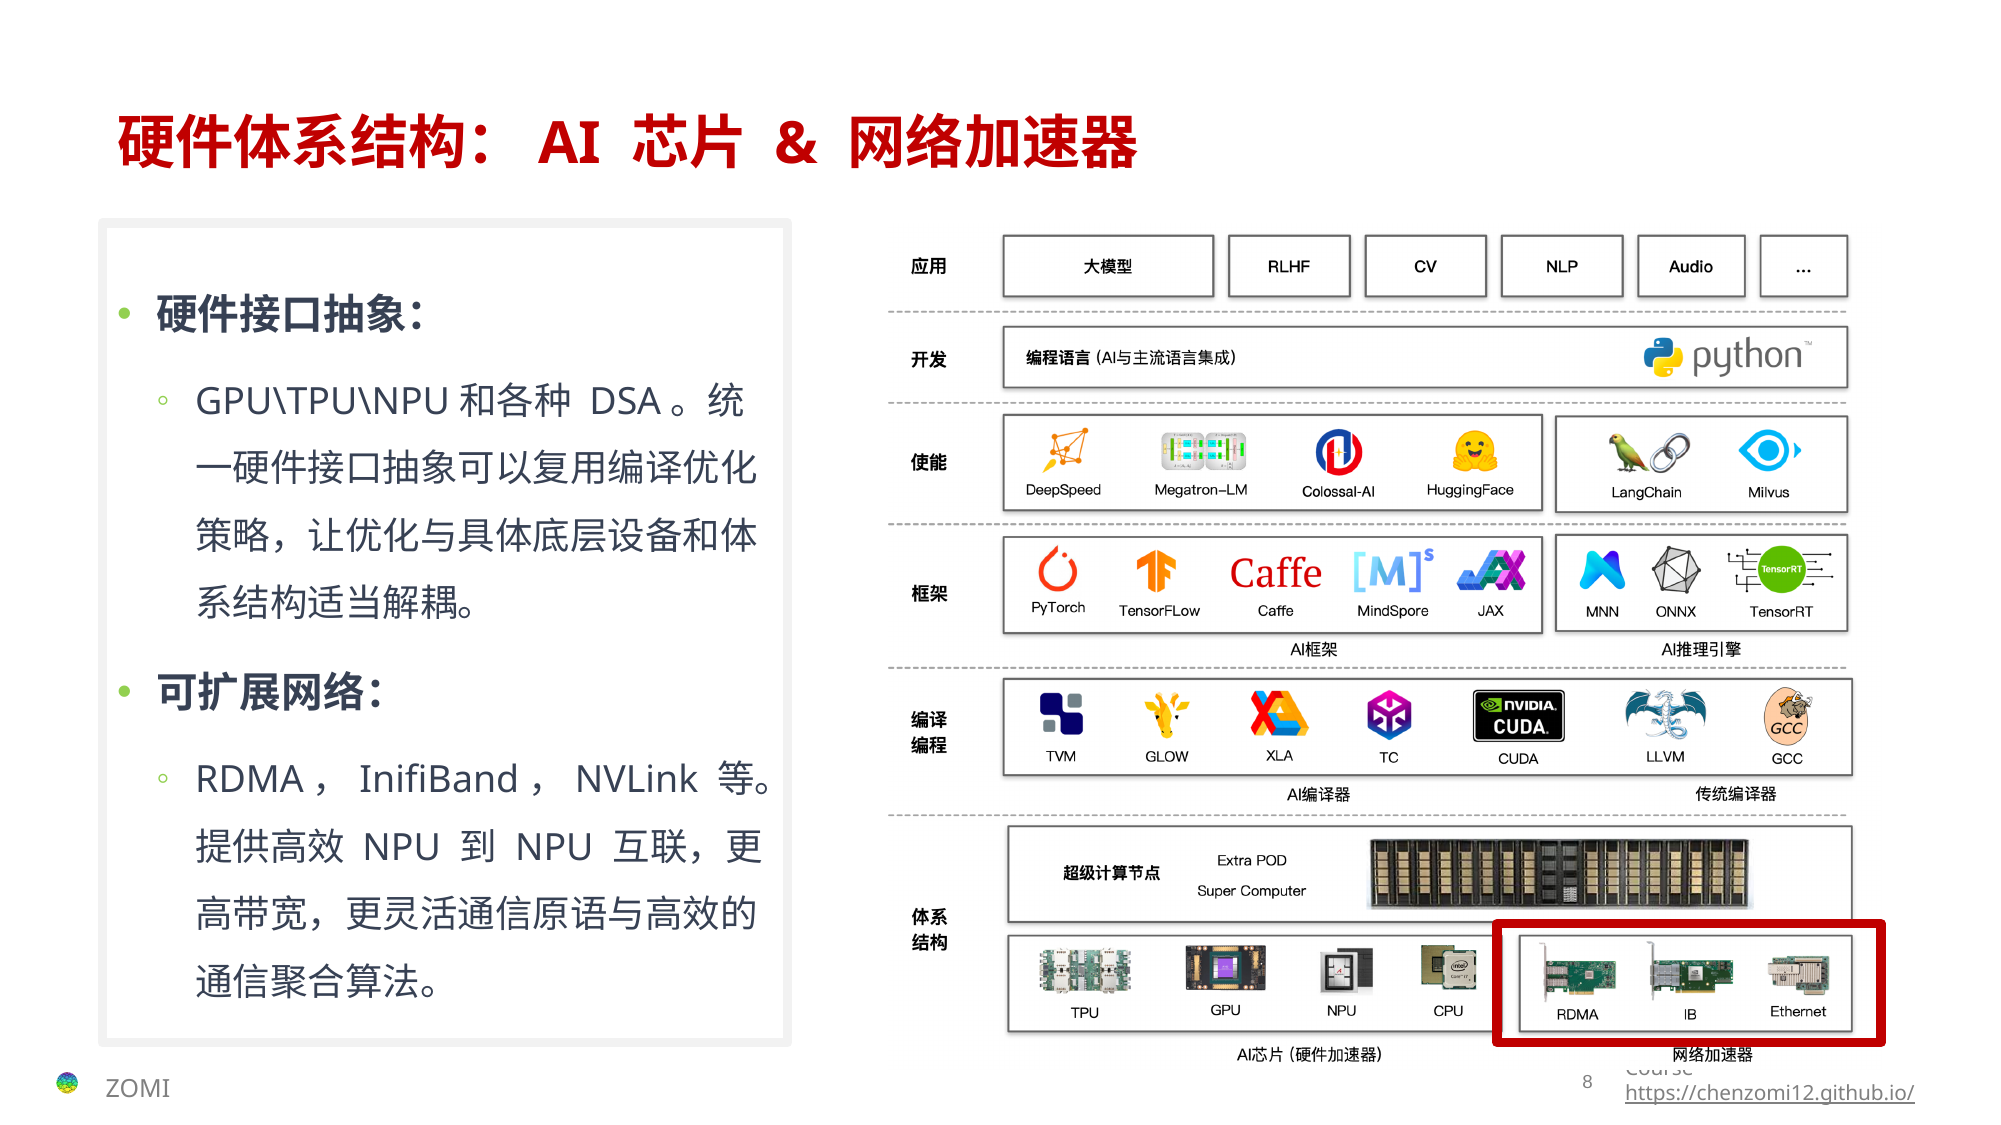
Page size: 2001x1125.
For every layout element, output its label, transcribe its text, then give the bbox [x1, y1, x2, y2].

picture [888, 222, 1882, 1070]
picture [57, 1073, 77, 1093]
title 硬件体系结构：AI 芯片 & 网络加速器 [102, 91, 1901, 189]
list 硬件接口抽象： GPU\TPU\NPU和各种 DSA。统一硬件接口抽象可以复用编译优化策略，让优化与具体底层设备和体系结构适当解耦。 可扩展网络： RDMA，InifiBand，NVLink 等。提供高效 NPU 到 NPU 互联，更高带宽，更灵活通信原语与高效的通信聚合算法。 [102, 223, 788, 1043]
